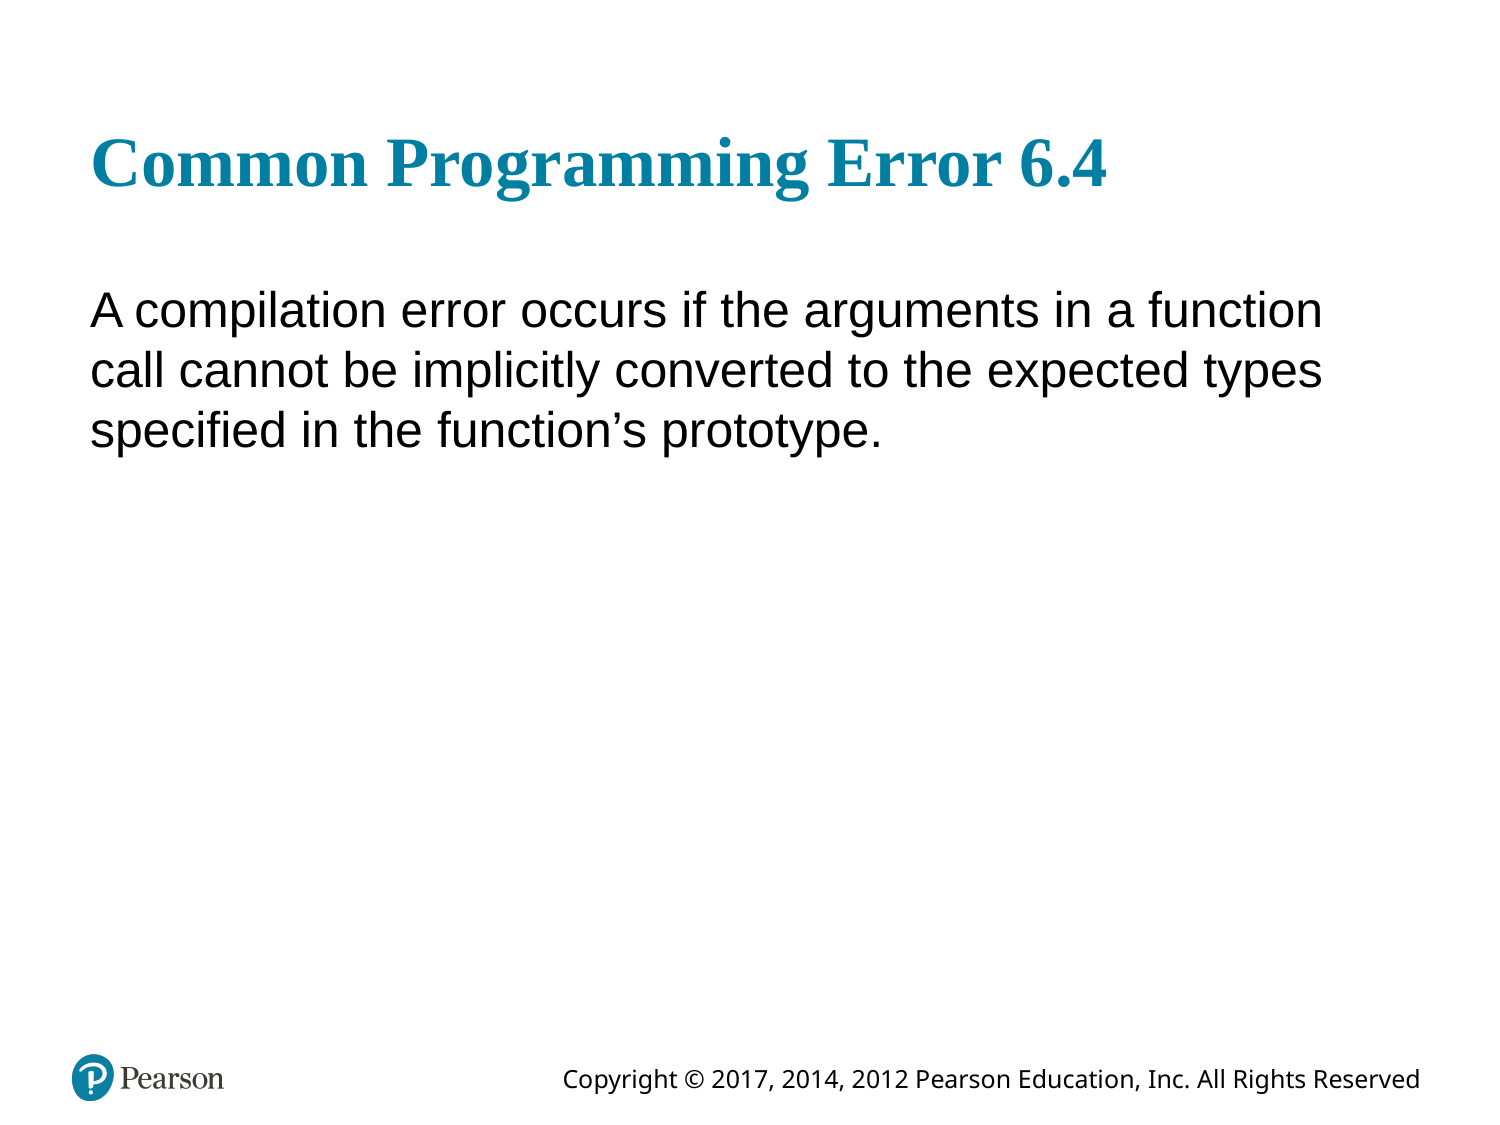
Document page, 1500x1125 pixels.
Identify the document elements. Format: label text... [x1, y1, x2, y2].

title Common Programming Error 6.4 [75, 35, 1425, 216]
picture [98, 1054, 224, 1101]
list A compilation error occurs if the arguments in a function call cannot be implicitly converted to the expected types specified in the function’s prototype. [75, 262, 1425, 1005]
picture [72, 1054, 88, 1070]
picture [72, 1087, 83, 1101]
picture [80, 1063, 106, 1088]
